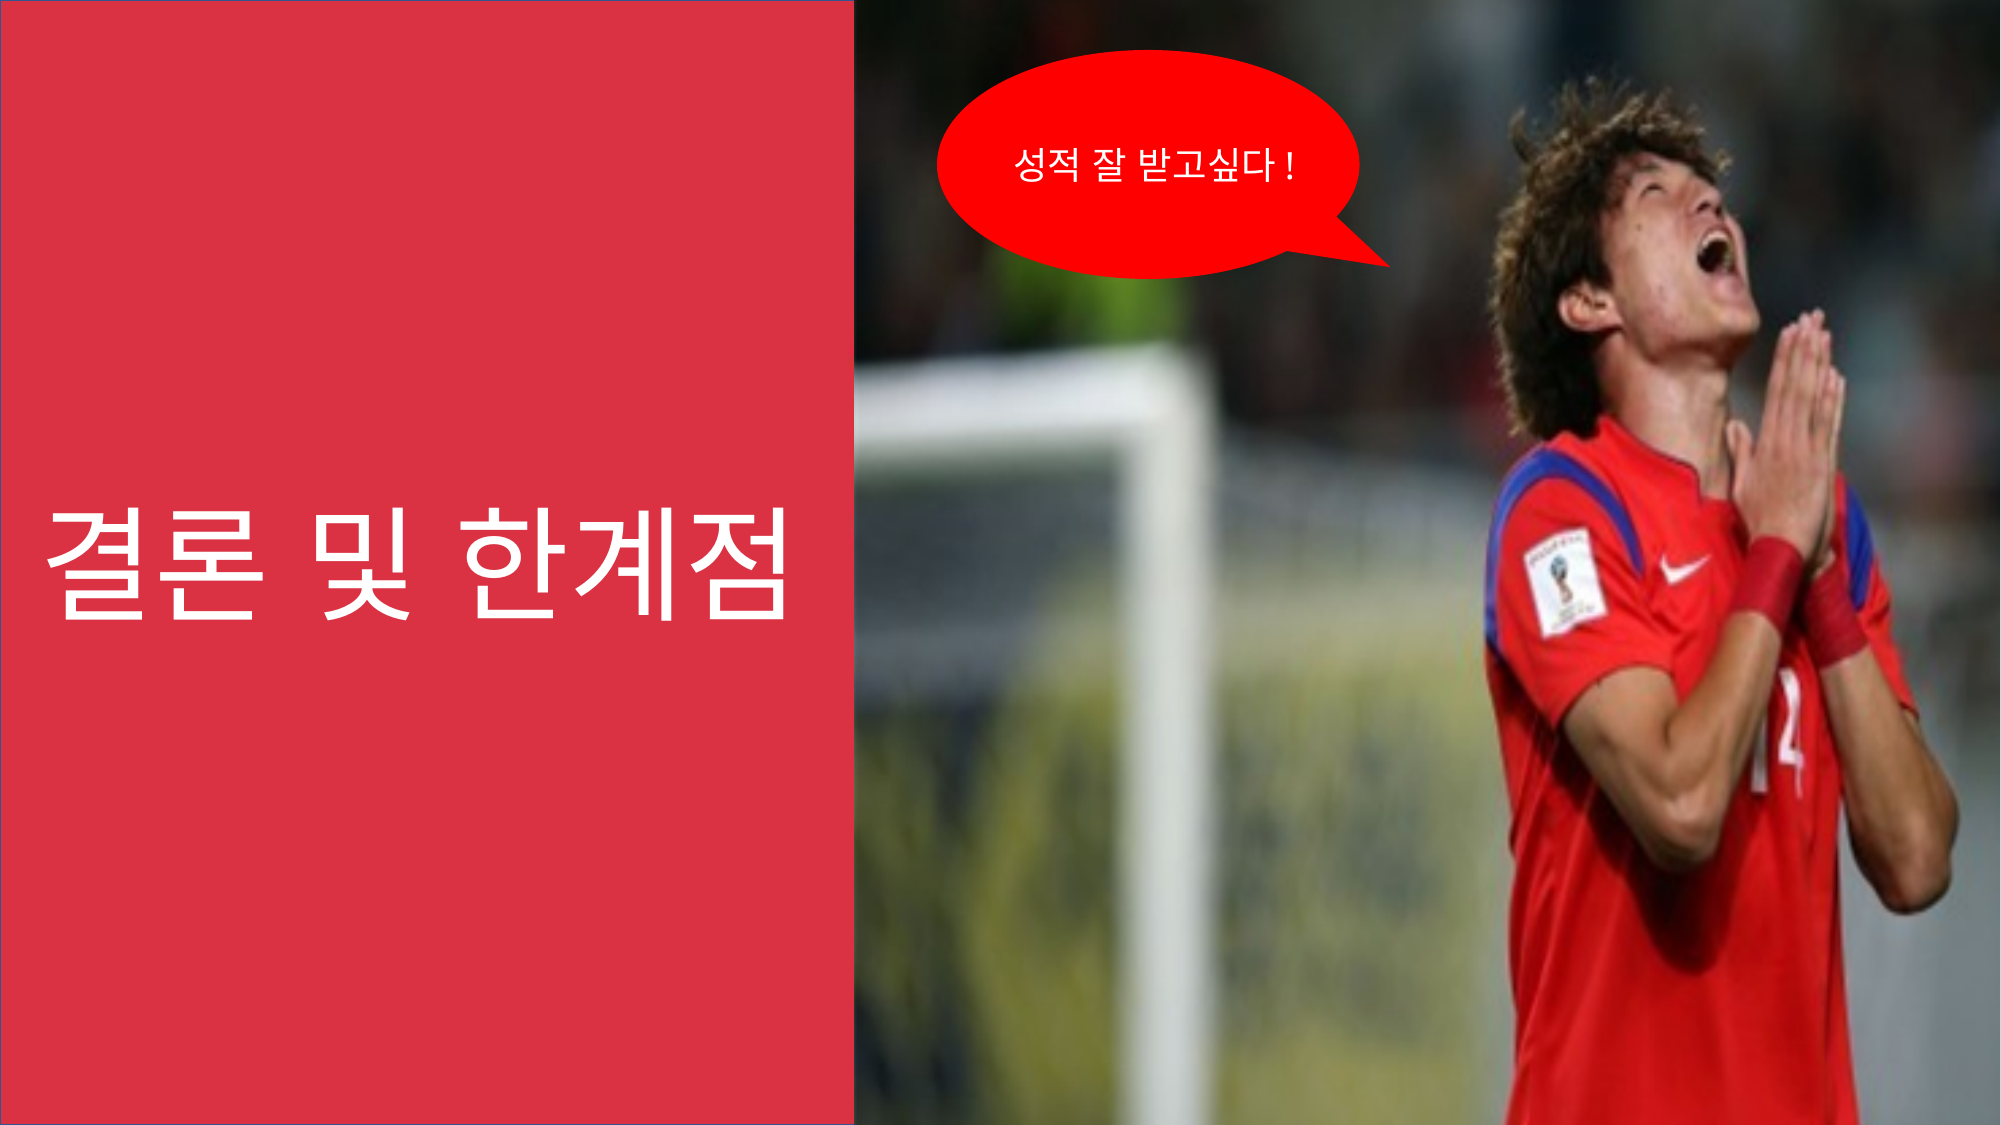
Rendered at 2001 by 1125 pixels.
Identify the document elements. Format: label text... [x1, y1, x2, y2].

text_box 결론 및 한계점 [24, 479, 840, 644]
picture [1, 0, 2000, 1125]
